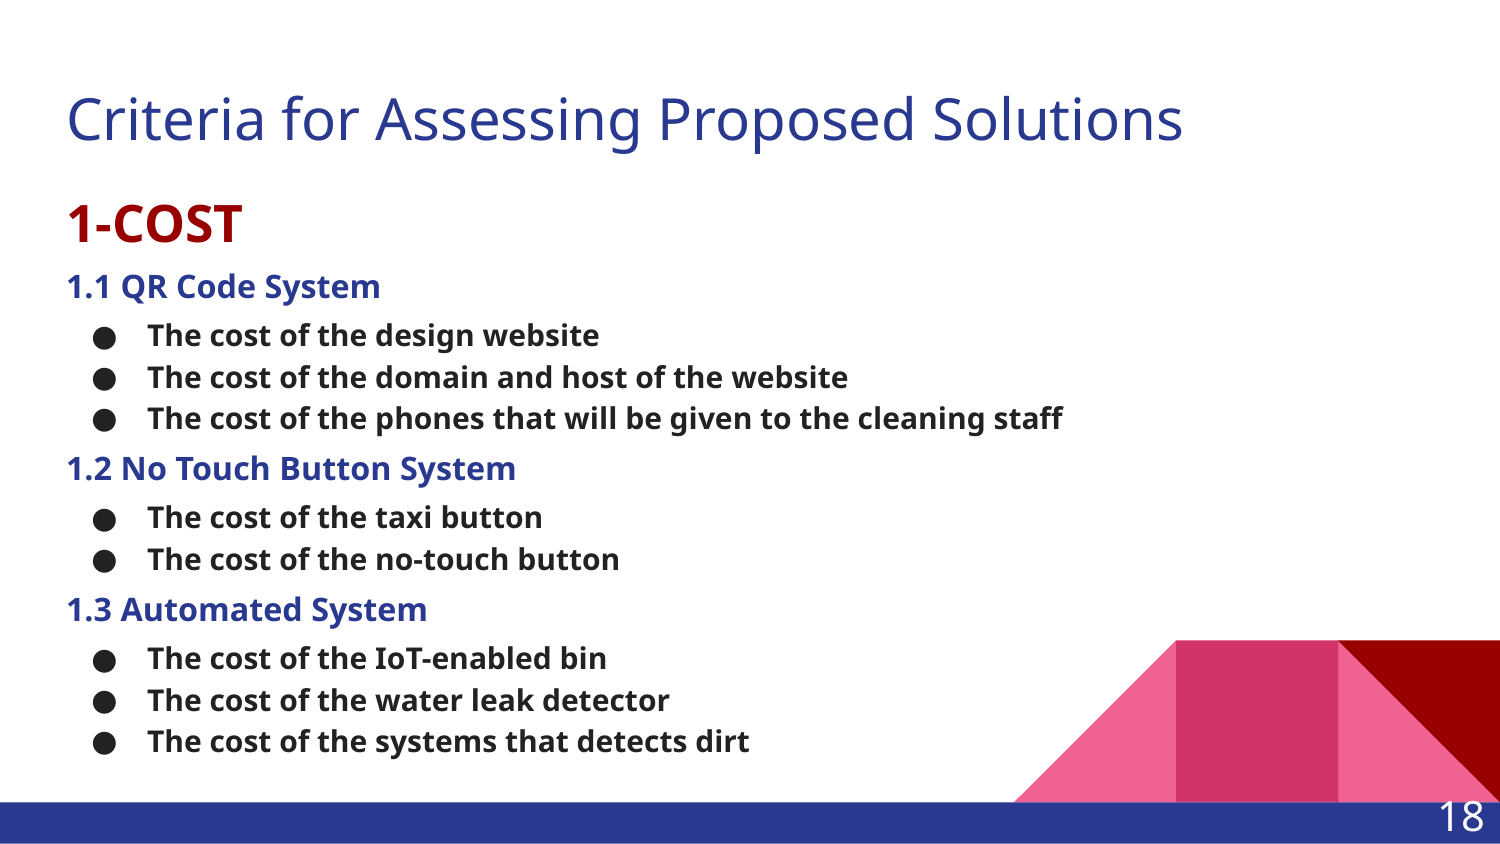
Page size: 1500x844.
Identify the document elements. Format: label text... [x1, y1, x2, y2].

title Criteria for Assessing Proposed Solutions [51, 67, 1449, 166]
slide_number ‹#› [1410, 786, 1500, 844]
list 1-COST 1.1 QR Code System The cost of the design website The cost of the domain and host of the website The cost of the phones that will be given to the cleaning staff 1.2 No Touch Button System The cost of the taxi button The cost of the no-touch button 1.3 Automated System The cost of the IoT-enabled bin The cost of the water leak detector The cost of the systems that detects dirt [51, 166, 1500, 787]
